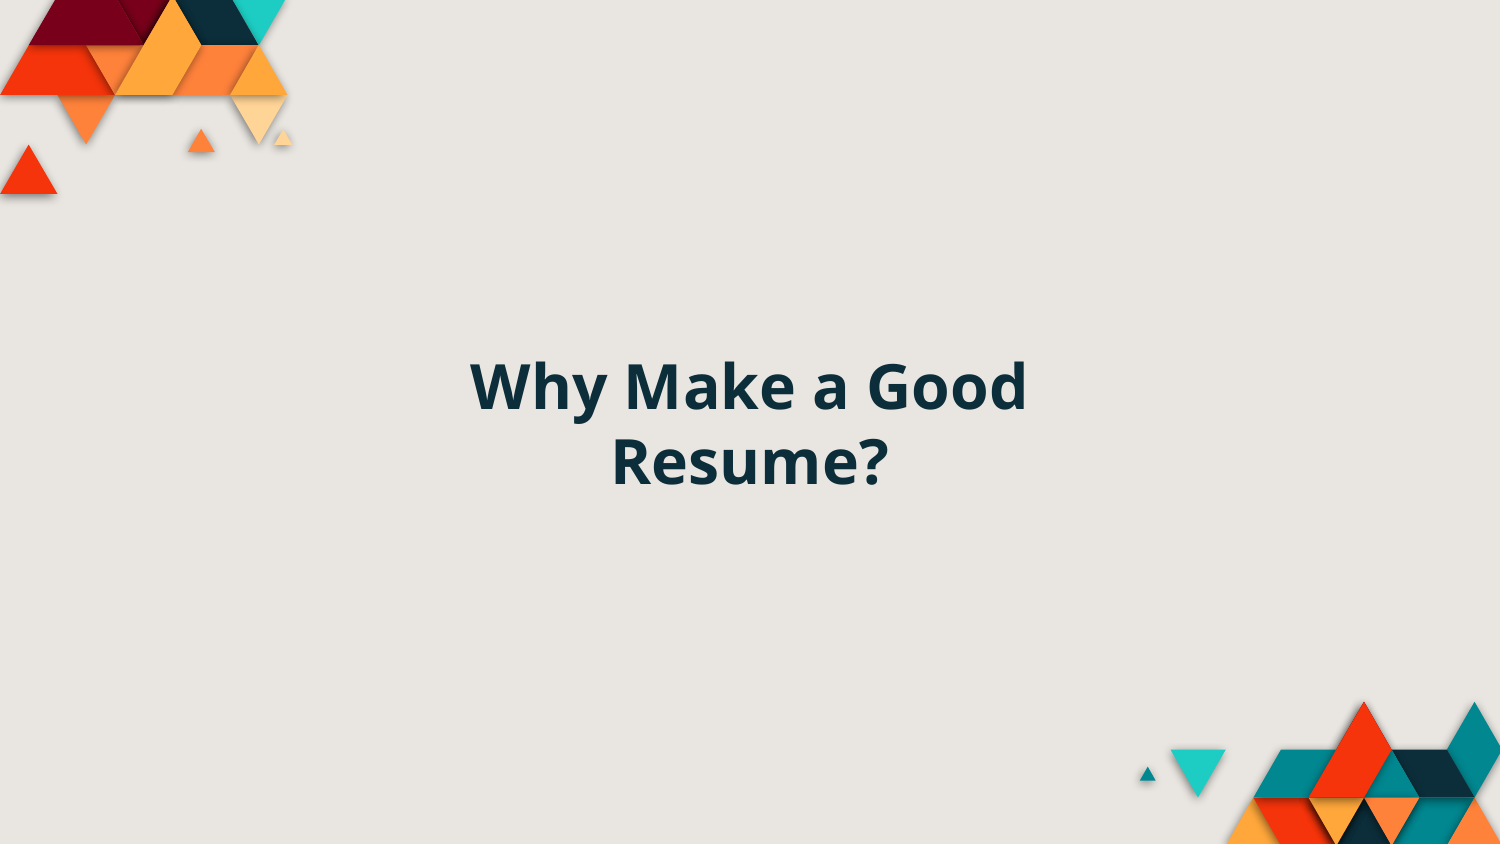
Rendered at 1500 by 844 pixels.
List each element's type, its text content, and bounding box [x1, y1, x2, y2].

subtitle Why Make a Good Resume? [315, 279, 1185, 565]
